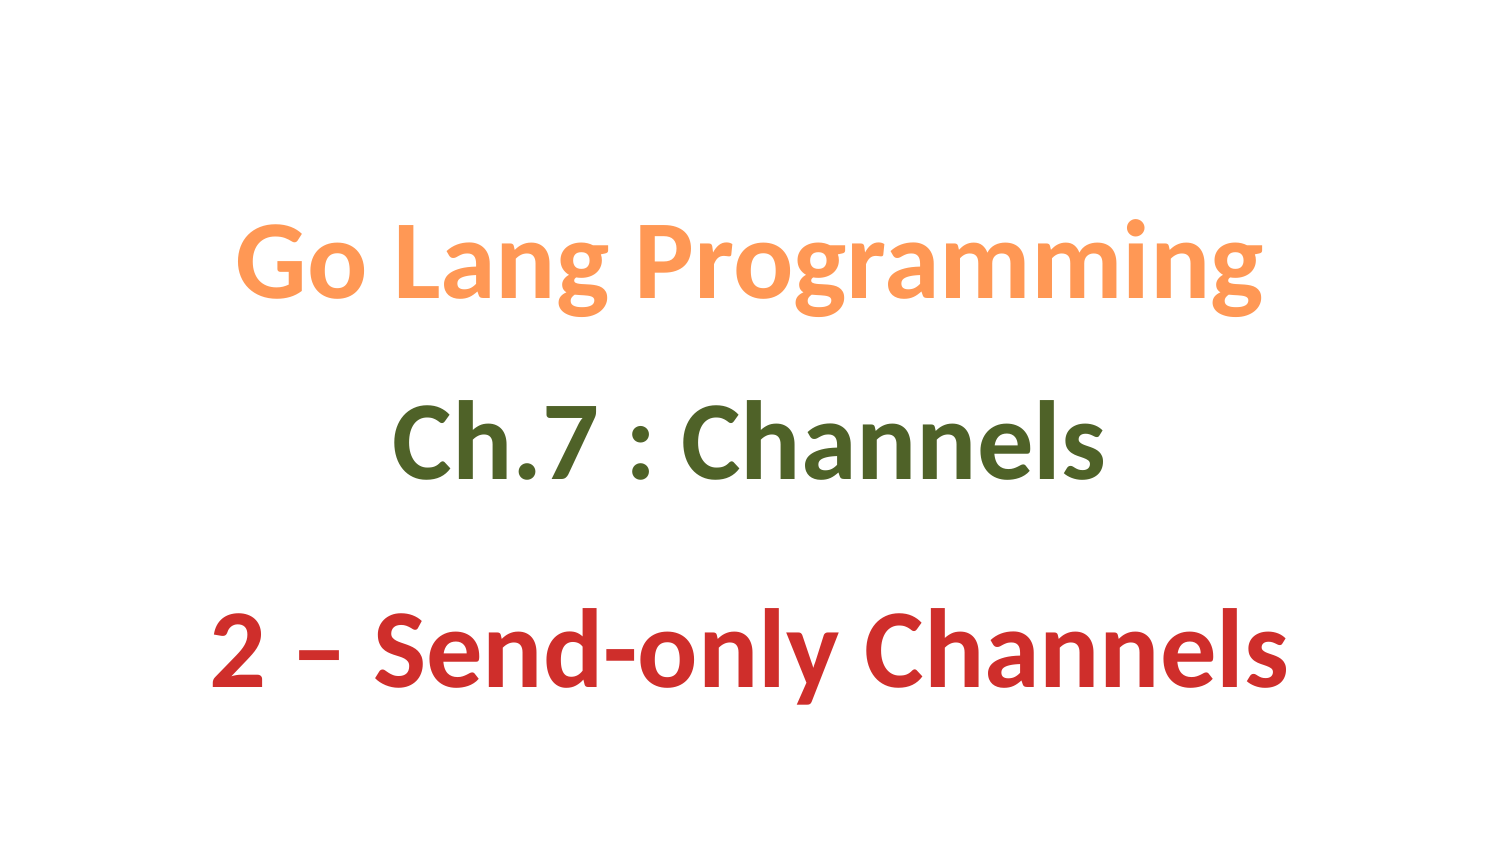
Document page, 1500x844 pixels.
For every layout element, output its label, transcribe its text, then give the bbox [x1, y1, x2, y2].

text_box 2 – Send-only Channels [0, 567, 1500, 718]
text_box Go Lang Programming [0, 178, 1500, 329]
text_box Ch.7 : Channels [0, 359, 1500, 510]
